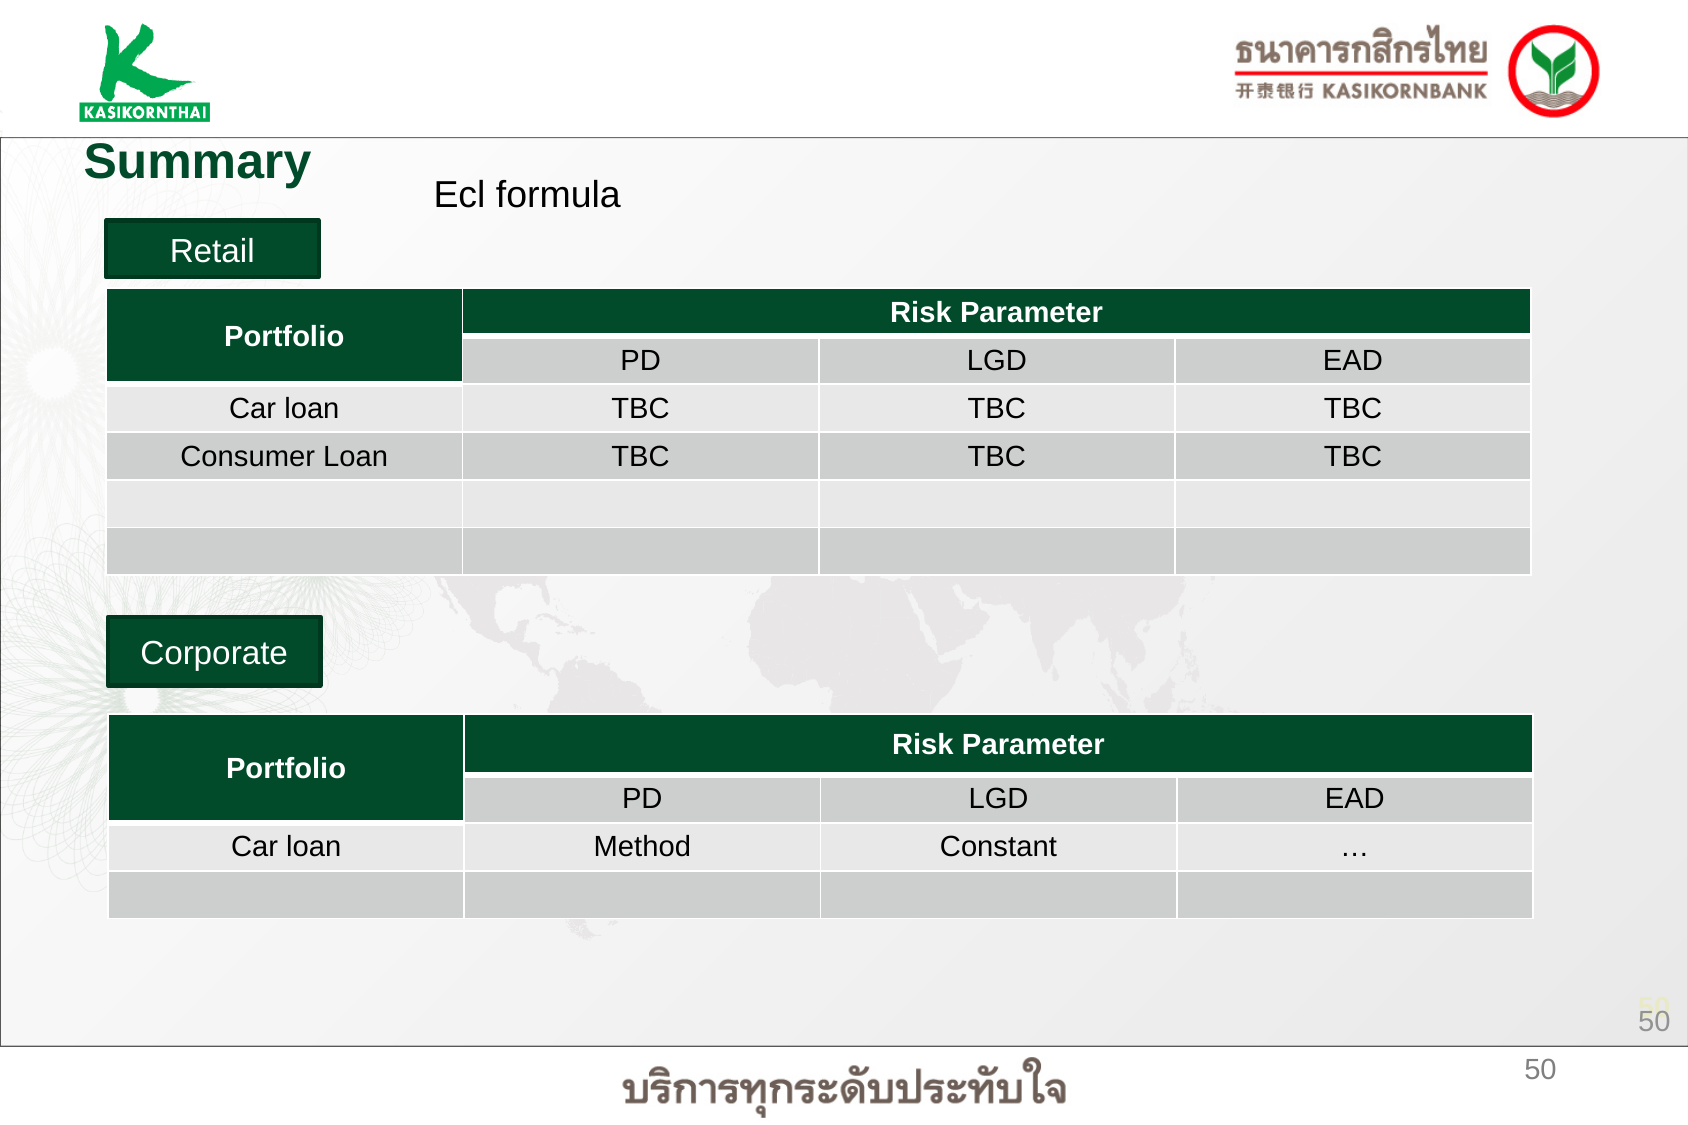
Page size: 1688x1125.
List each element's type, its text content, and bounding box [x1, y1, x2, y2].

table_cell [821, 872, 1176, 918]
table_cell PD [465, 778, 820, 822]
table_cell [1176, 481, 1530, 527]
table_cell Car loan [107, 387, 462, 431]
table_cell EAD [1176, 339, 1530, 383]
text_box Summary [67, 128, 721, 190]
table_header Risk Parameter [465, 715, 1532, 772]
table_cell TBC [463, 433, 818, 479]
table_cell [1176, 528, 1530, 574]
table_cell PD [463, 339, 818, 383]
table_cell … [1178, 824, 1532, 870]
table_header Risk Parameter [463, 289, 1530, 333]
table_cell [463, 481, 818, 527]
text_box Ecl formula [418, 162, 682, 223]
table_cell [107, 481, 462, 527]
table_cell EAD [1178, 778, 1532, 822]
table_cell TBC [820, 433, 1174, 479]
table_cell [109, 872, 463, 918]
text_box Corporate [106, 615, 323, 688]
table_cell Constant [821, 824, 1176, 870]
table_cell LGD [821, 778, 1176, 822]
table_cell TBC [463, 385, 818, 431]
text_box Retail [104, 218, 321, 279]
table_cell Consumer Loan [107, 433, 462, 479]
table_cell [820, 481, 1174, 527]
table_header Portfolio [109, 715, 463, 820]
picture [79, 23, 210, 122]
table_cell LGD [820, 339, 1174, 383]
table_cell TBC [1176, 385, 1530, 431]
picture [1233, 23, 1601, 120]
table_cell TBC [820, 385, 1174, 431]
table_cell Car loan [109, 826, 463, 870]
table_cell [463, 528, 818, 574]
table_cell [107, 528, 462, 574]
table_header Portfolio [107, 289, 462, 381]
table_cell [820, 528, 1174, 574]
table_cell Method [465, 824, 820, 870]
table_cell [465, 872, 820, 918]
table_cell [1178, 872, 1532, 918]
picture [0, 1049, 1688, 1125]
slide_number 50 [1191, 1042, 1572, 1103]
table_cell TBC [1176, 433, 1530, 479]
